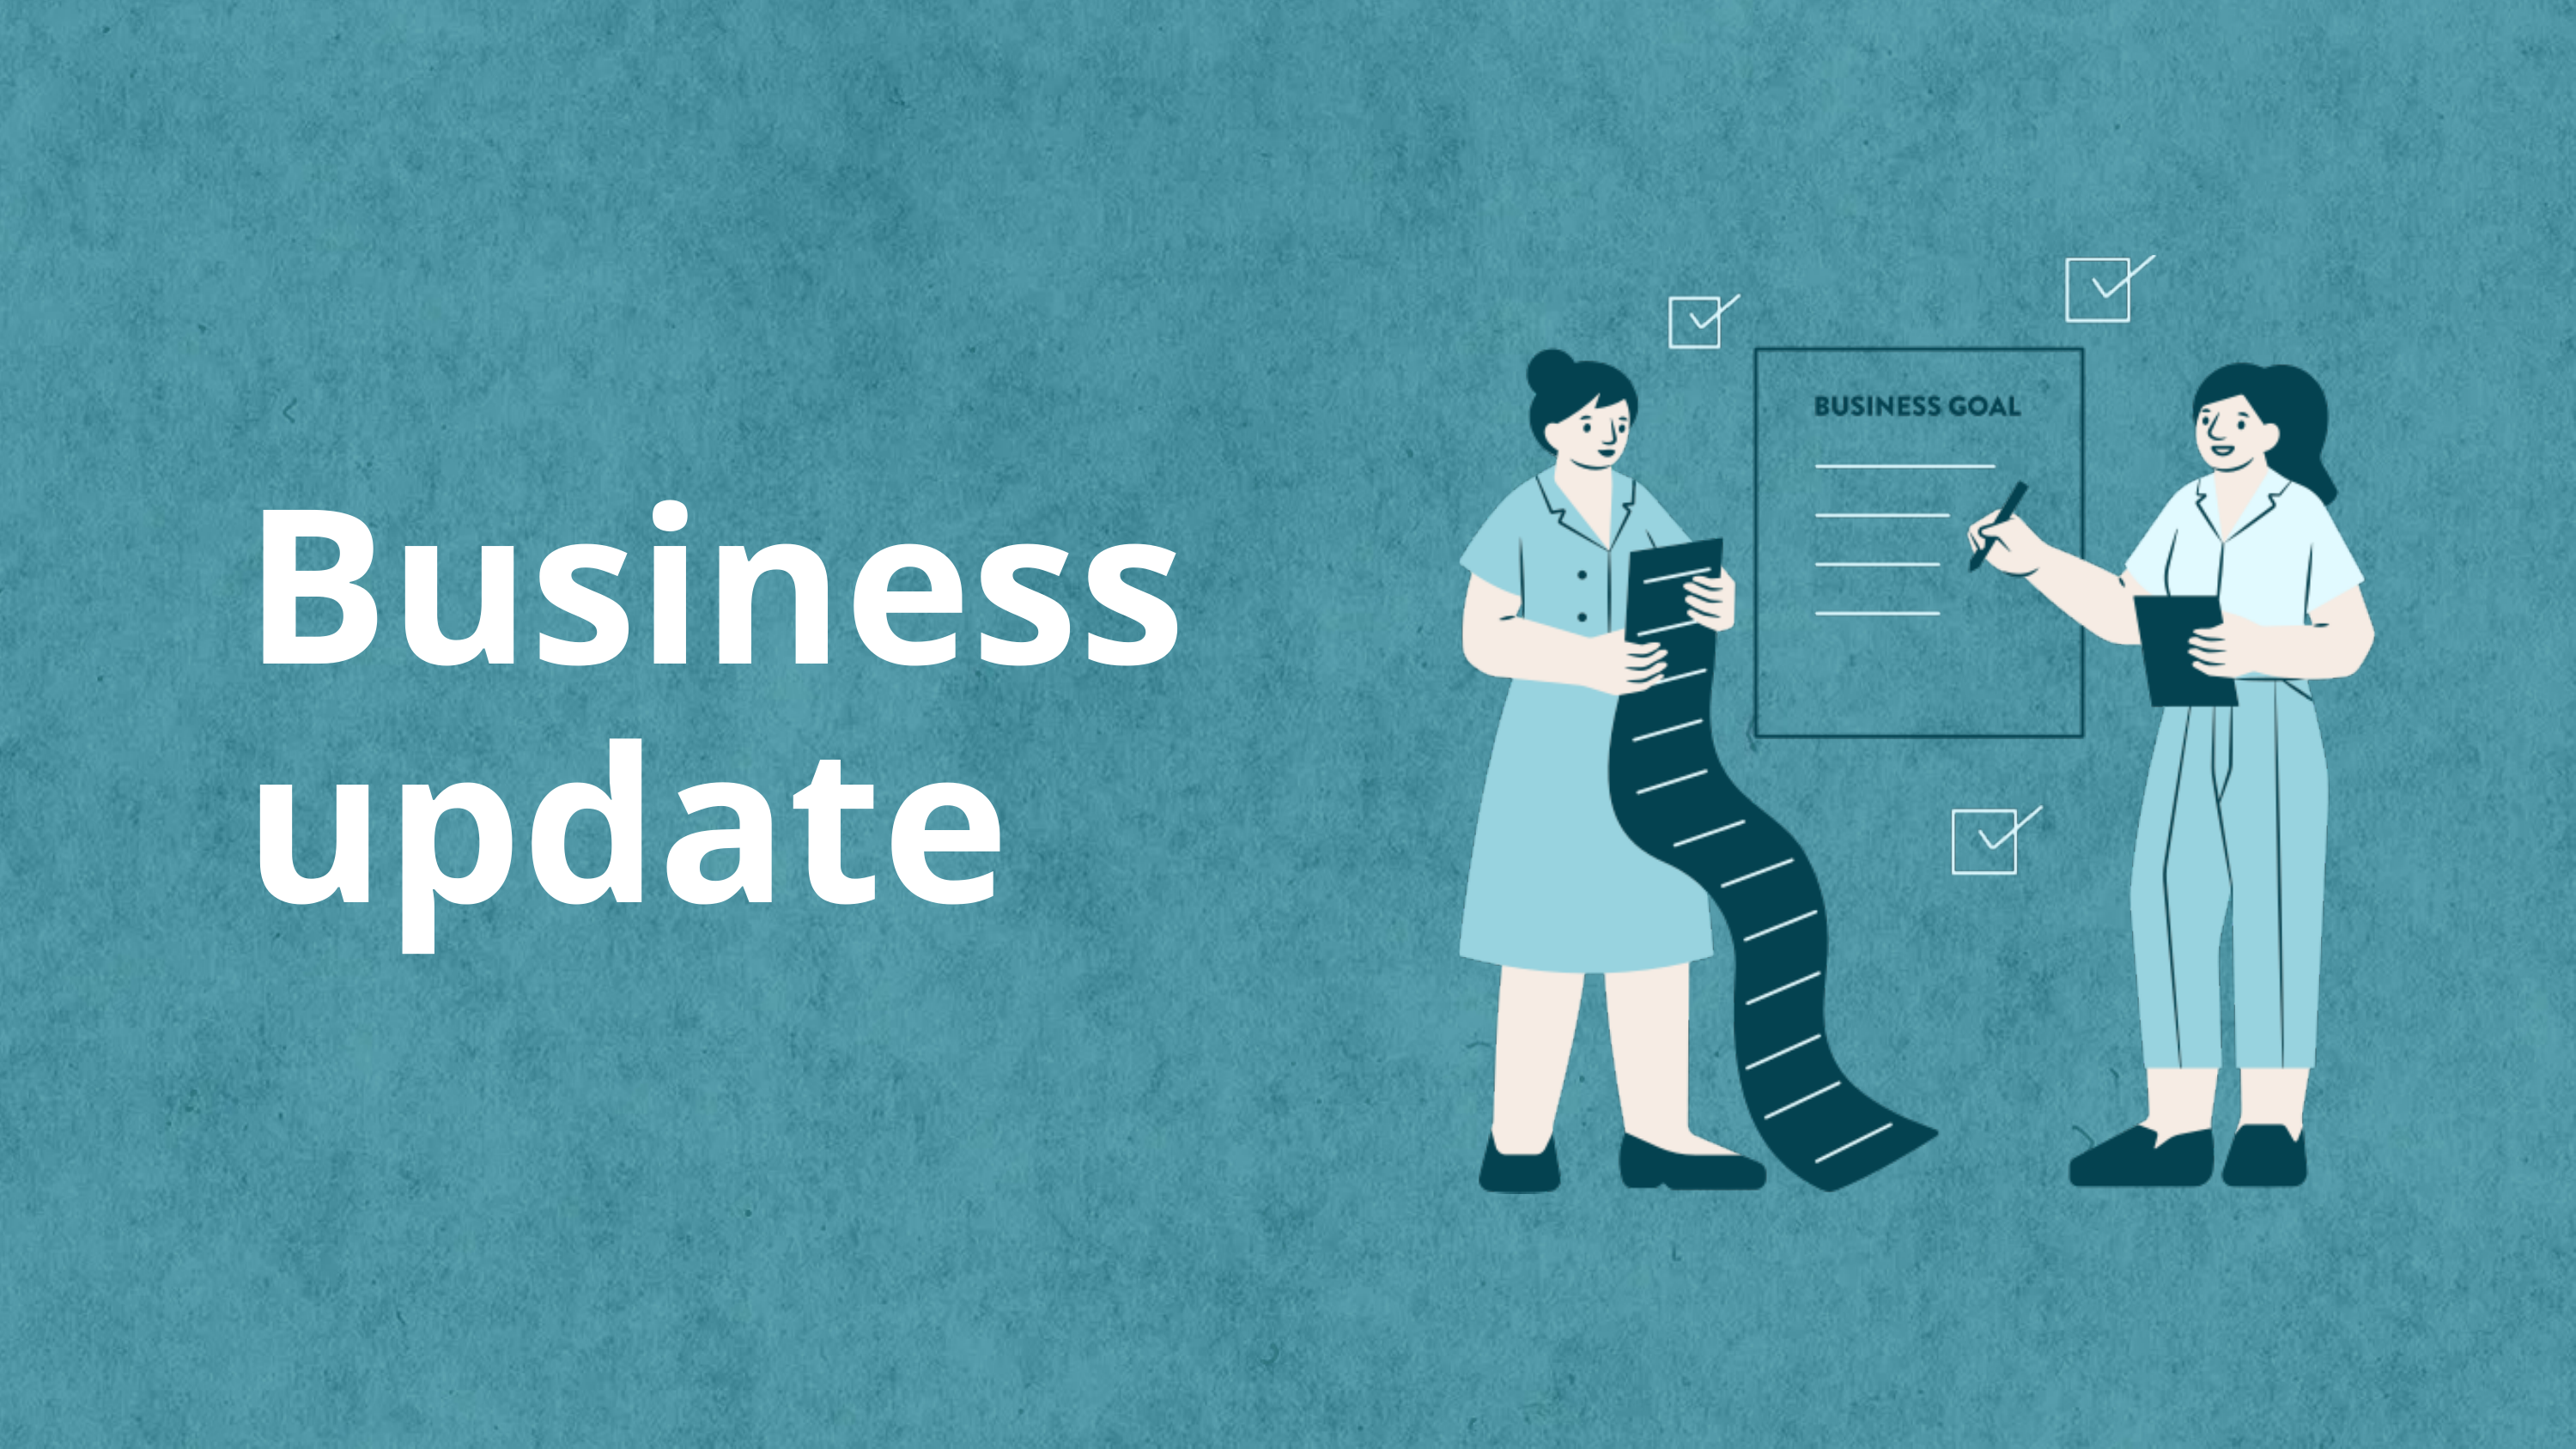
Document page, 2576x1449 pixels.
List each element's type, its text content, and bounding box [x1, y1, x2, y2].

text_box [0, 0, 2576, 1449]
text_box [1459, 255, 2377, 1194]
text_box Business update [244, 467, 1459, 946]
